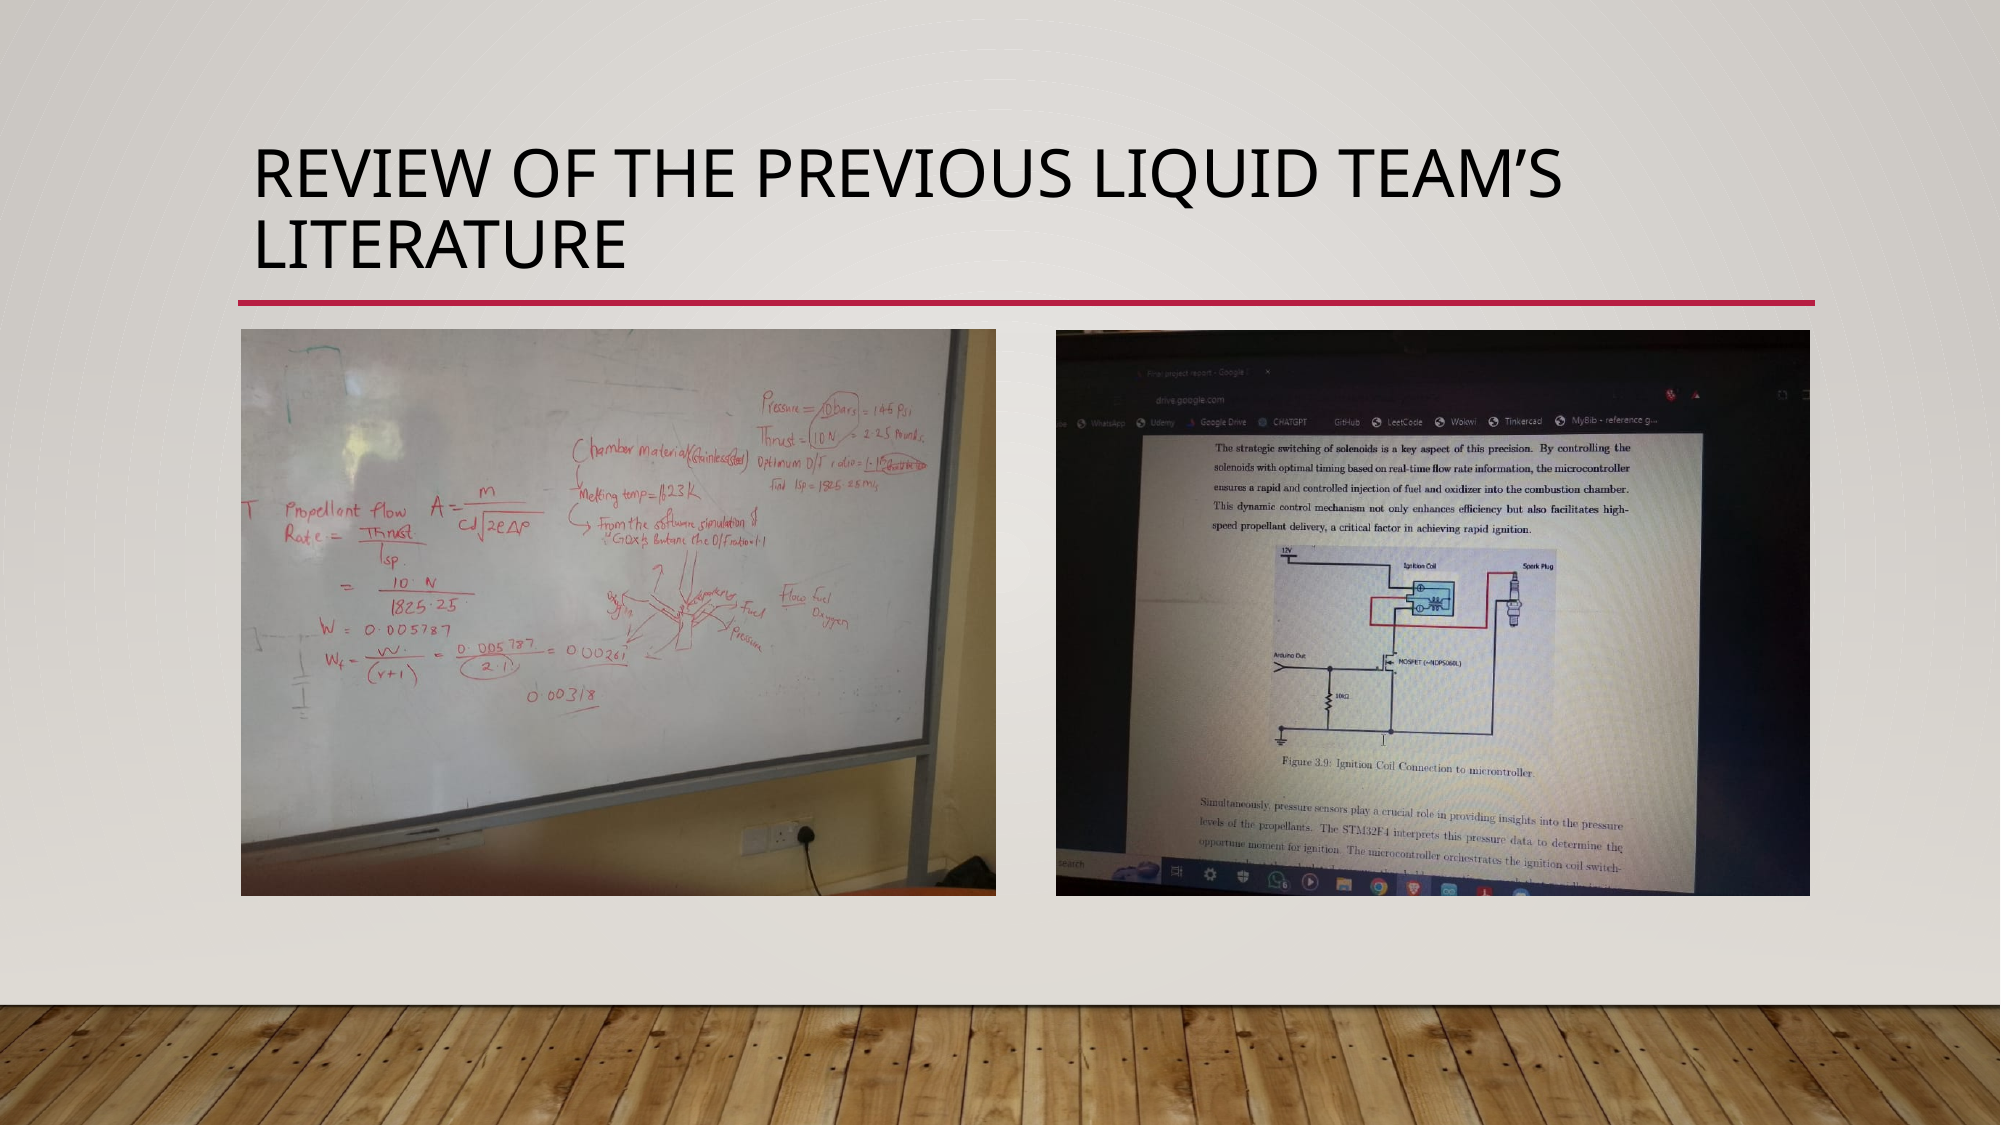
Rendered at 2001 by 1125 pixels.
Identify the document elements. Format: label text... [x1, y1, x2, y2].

picture [0, 1005, 2000, 1125]
title Review of the previous liquid team’s literature [237, 132, 1814, 306]
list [1056, 330, 1810, 896]
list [241, 329, 996, 896]
